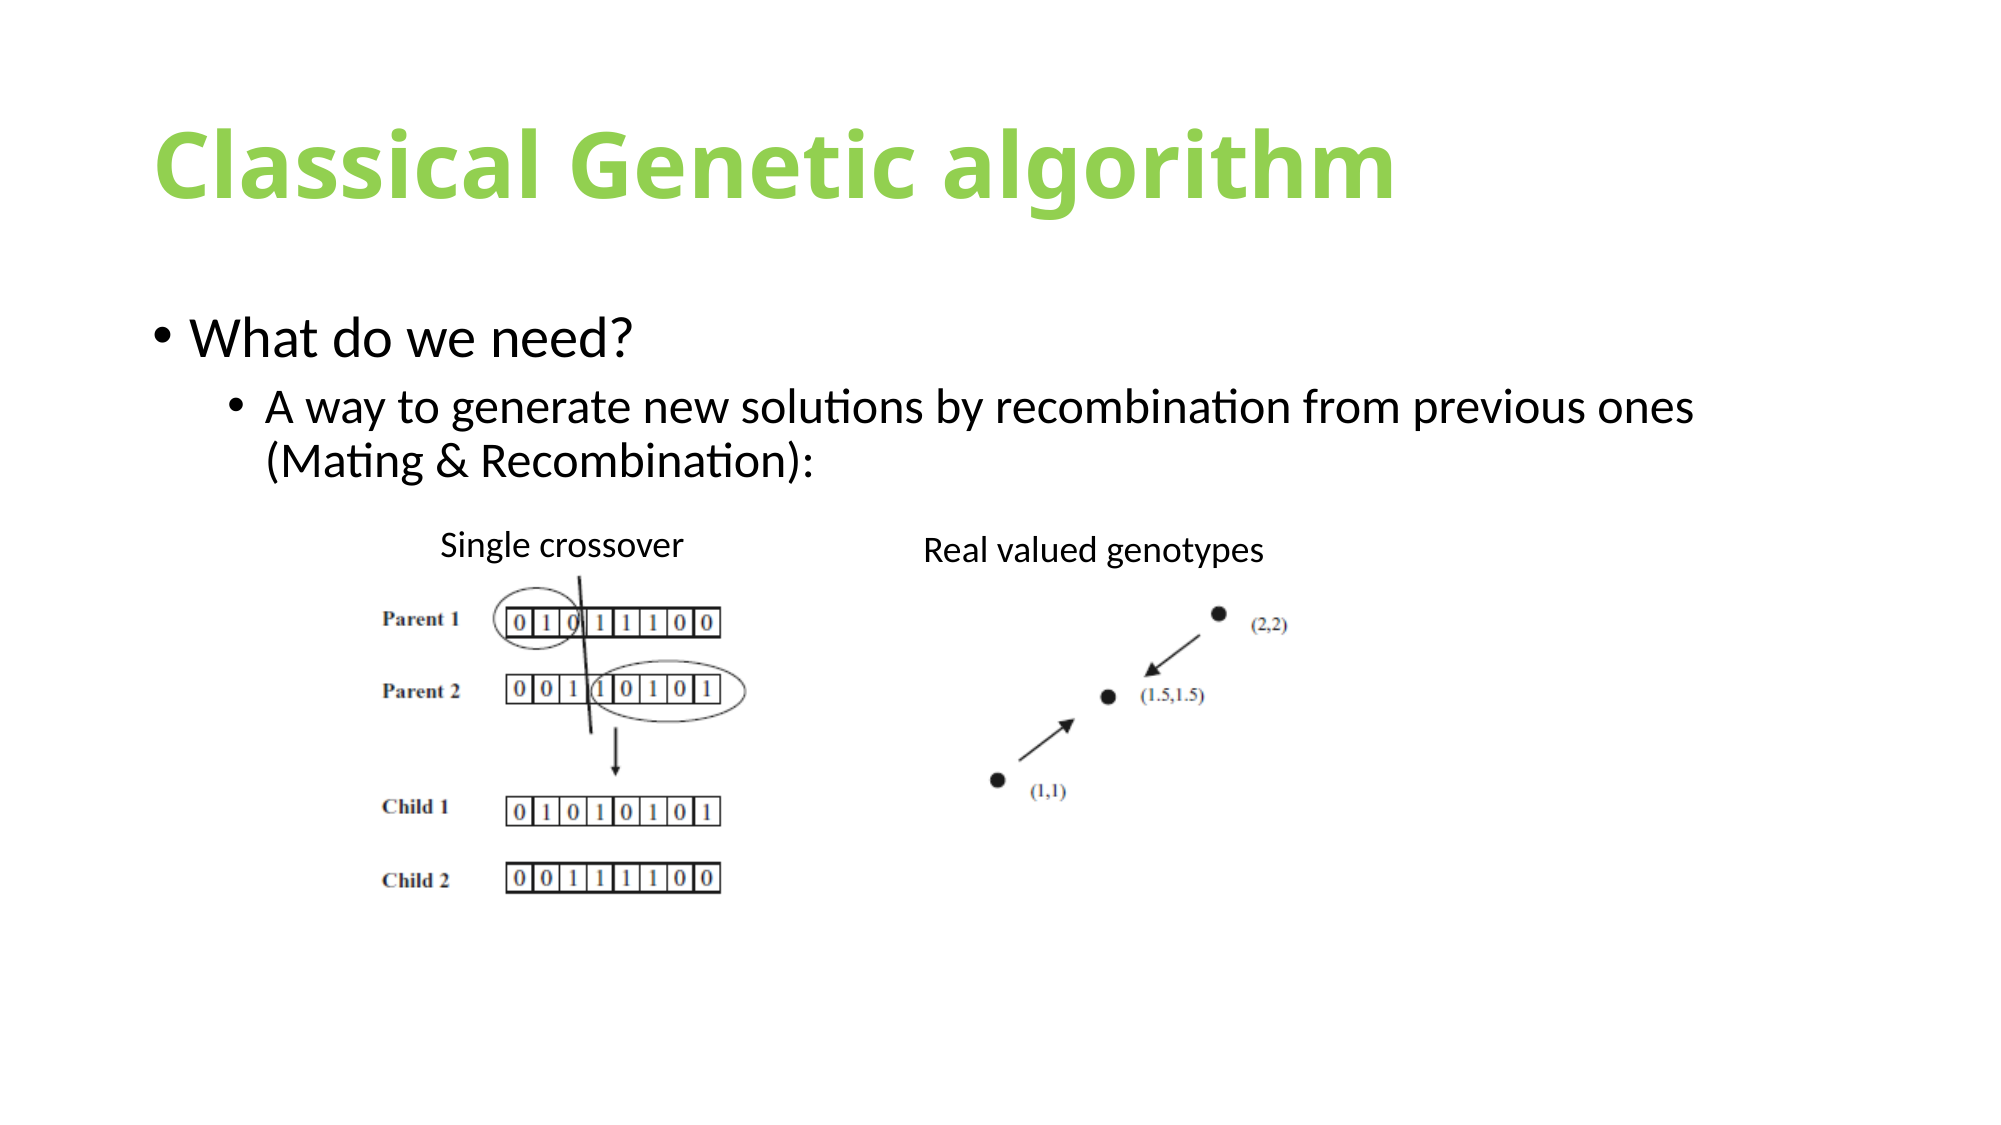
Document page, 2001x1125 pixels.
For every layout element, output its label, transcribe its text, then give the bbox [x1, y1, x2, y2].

text_box Real valued genotypes [908, 517, 1280, 577]
title Classical Genetic algorithm [137, 59, 1863, 278]
text_box Single crossover [425, 512, 700, 565]
picture [350, 565, 791, 898]
list What do we need? A way to generate new solutions by recombination from previous ones (Mating & Recombination): [137, 299, 1863, 1014]
picture [953, 577, 1321, 822]
